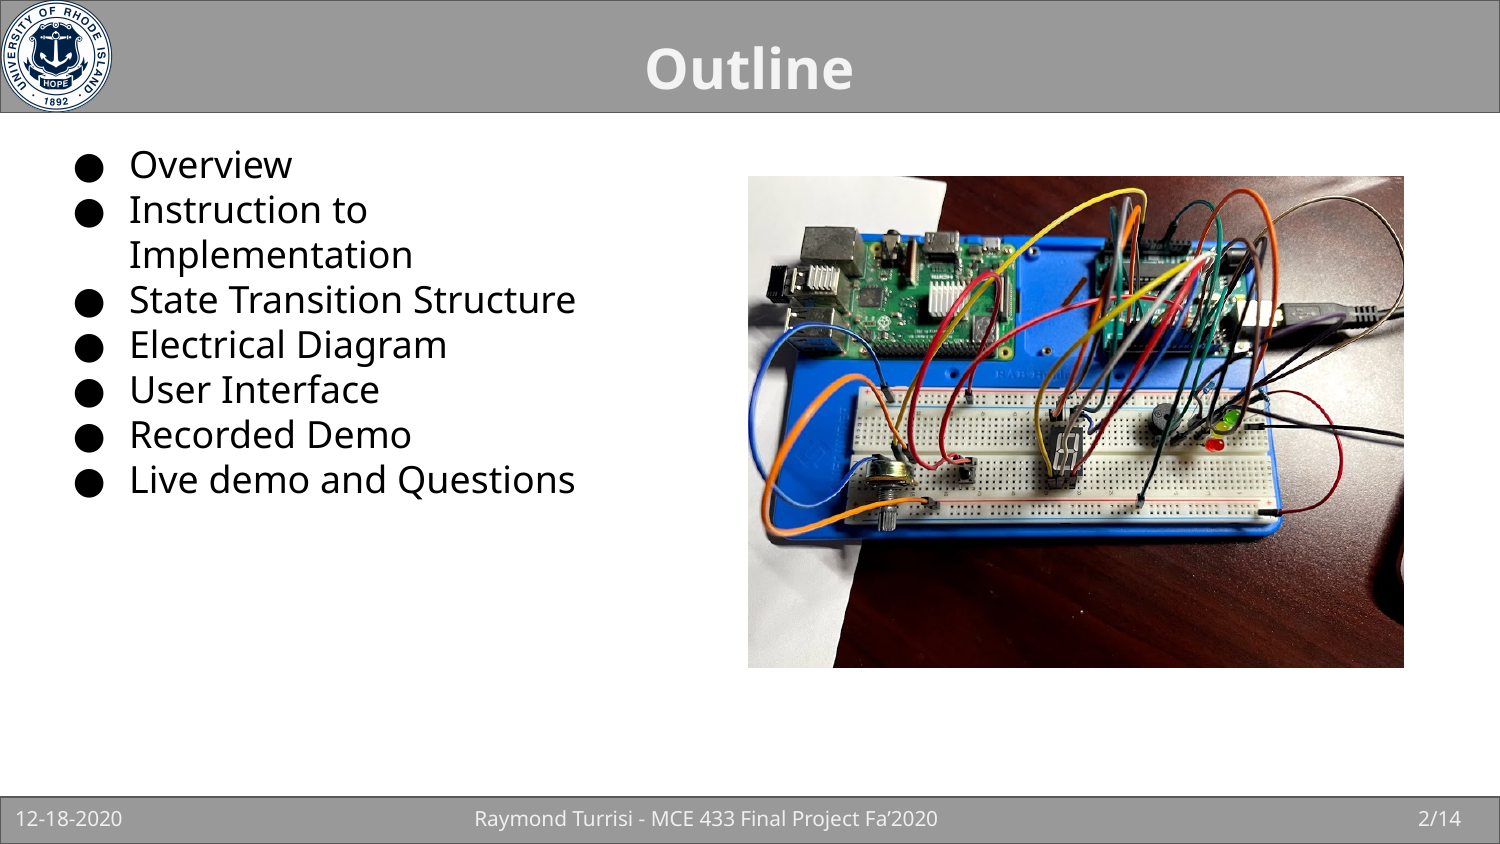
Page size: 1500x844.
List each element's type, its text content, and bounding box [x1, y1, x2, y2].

text_box [1495, 796, 1500, 844]
text_box 2/14 [1403, 790, 1495, 844]
picture [747, 175, 1404, 668]
text_box 12-18-2020 Raymond Turrisi - MCE 433 Final Project Fa’2020 [0, 790, 1403, 844]
picture [0, 0, 113, 113]
text_box [113, 0, 1500, 113]
text_box Outline [261, 18, 1238, 113]
text_box Overview Instruction to Implementation State Transition Structure Electrical Diagram User Interface Recorded Demo Live demo and Questions [39, 126, 661, 733]
